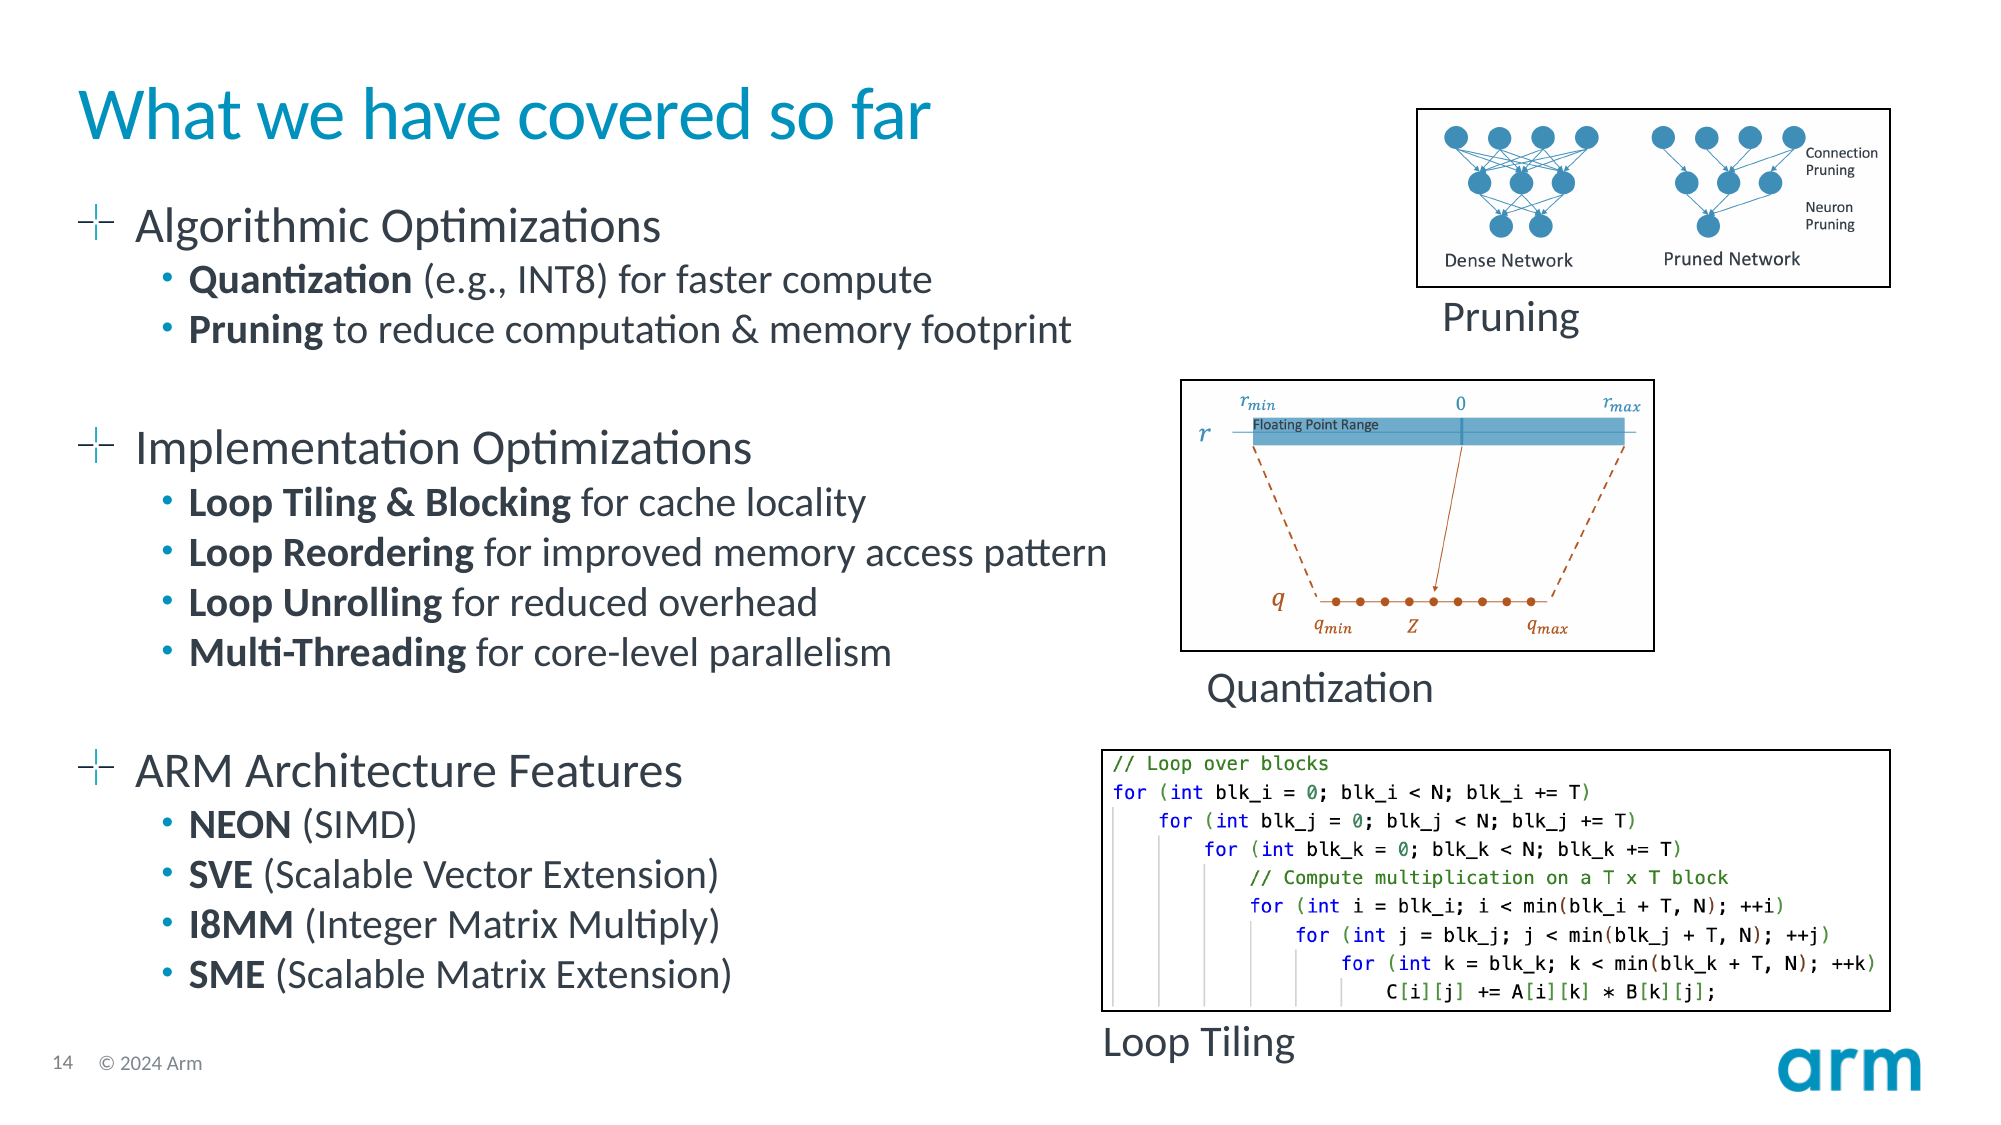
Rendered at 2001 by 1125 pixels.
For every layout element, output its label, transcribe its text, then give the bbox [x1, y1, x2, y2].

picture [1777, 1047, 1922, 1093]
text_box Loop Tiling [1102, 1018, 1525, 1067]
picture [1102, 750, 1889, 1010]
picture [78, 204, 114, 240]
title What we have covered so far [78, 78, 1922, 186]
list Algorithmic Optimizations Quantization (e.g., INT8) for faster compute Pruning to reduce computation & memory footprint Implementation Optimizations Loop Tiling & Blocking for cache locality Loop Reordering for improved memory access pattern Loop Unrolling for reduced overhead Multi-Threading for core-level parallelism ARM Architecture Features NEON (SIMD) SVE (Scalable Vector Extension) I8MM (Integer Matrix Multiply) SME (Scalable Matrix Extension) [78, 192, 1166, 1004]
picture [78, 427, 114, 463]
picture [1181, 380, 1654, 650]
text_box Pruning [1442, 293, 1864, 342]
picture [1417, 110, 1889, 286]
text_box Quantization [1206, 664, 1629, 713]
picture [78, 749, 114, 785]
